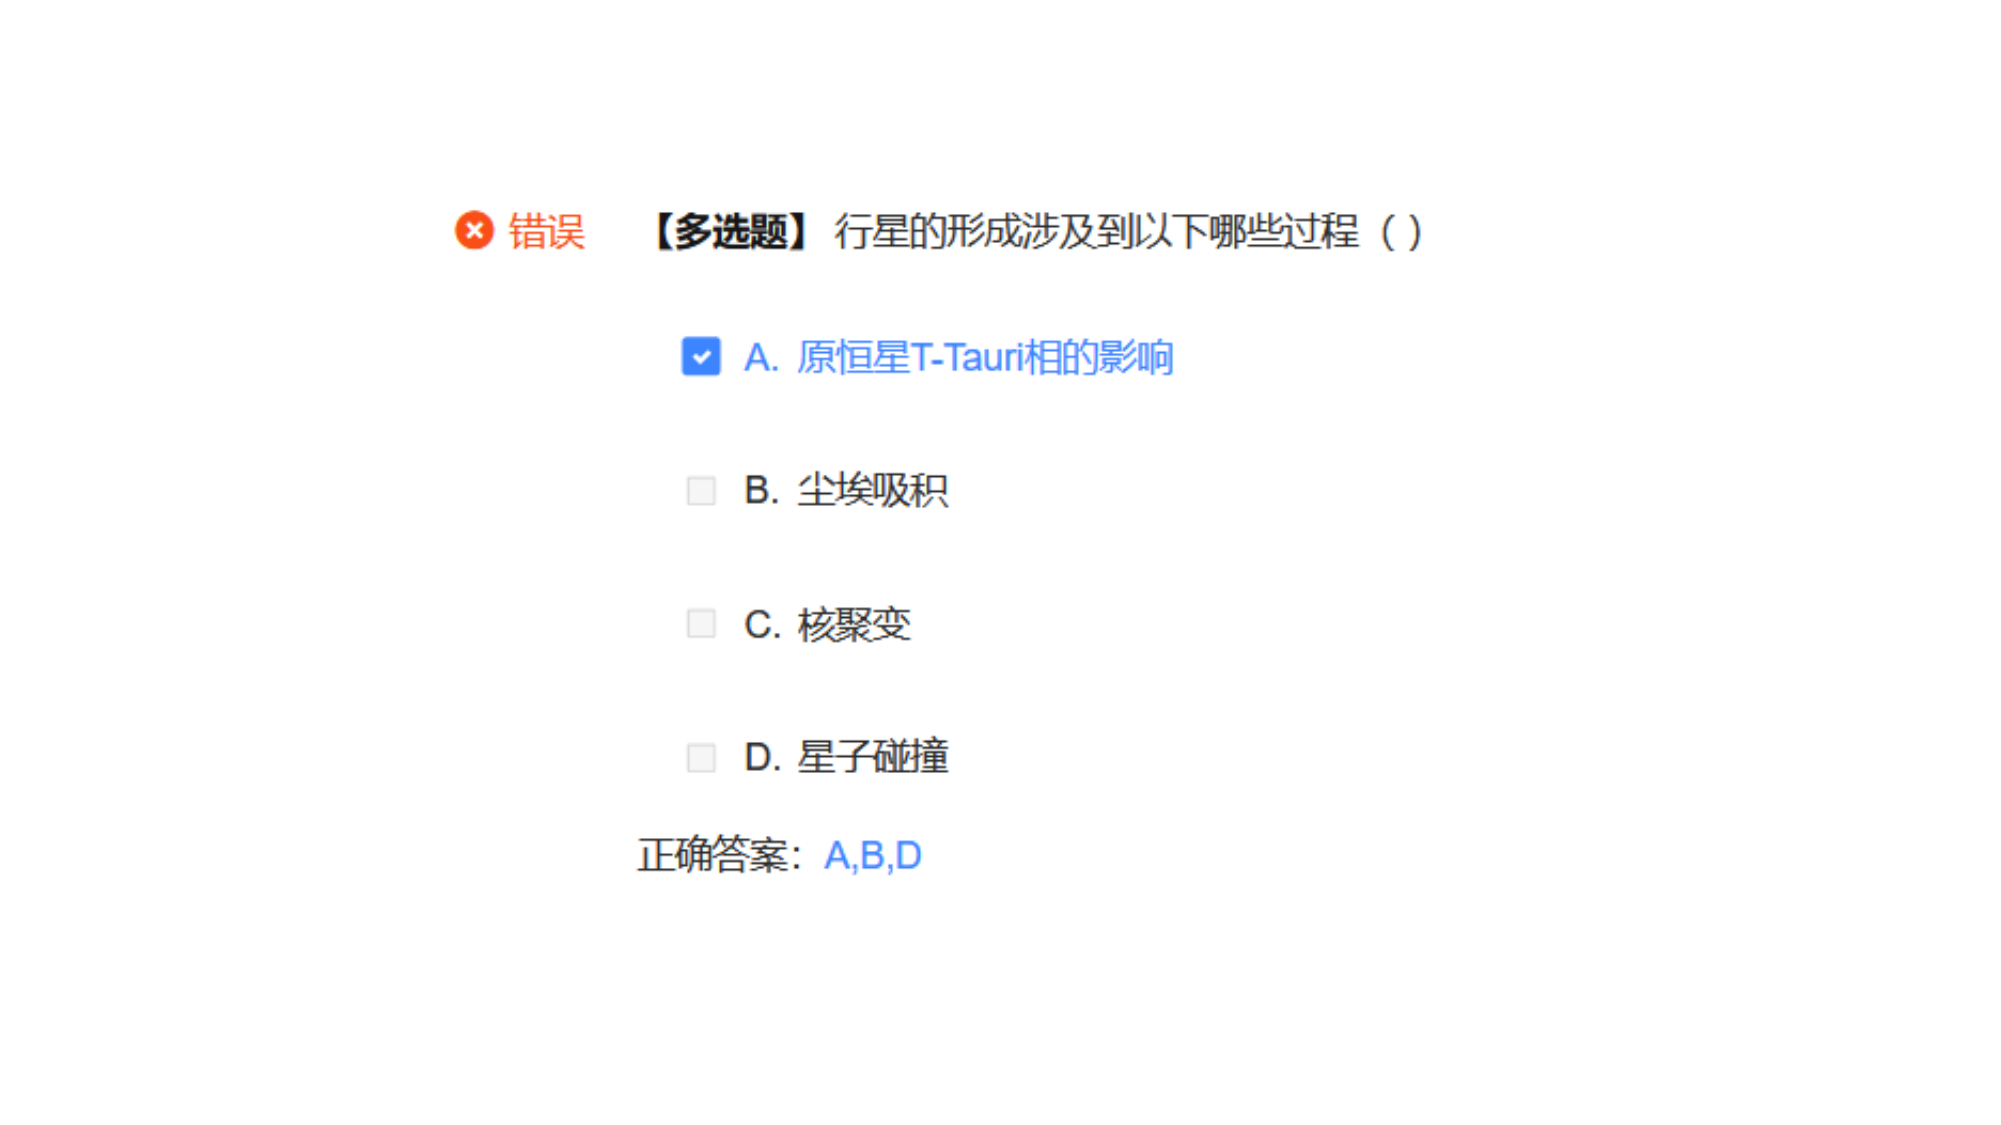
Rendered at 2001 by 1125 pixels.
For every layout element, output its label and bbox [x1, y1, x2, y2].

picture [438, 196, 1562, 929]
